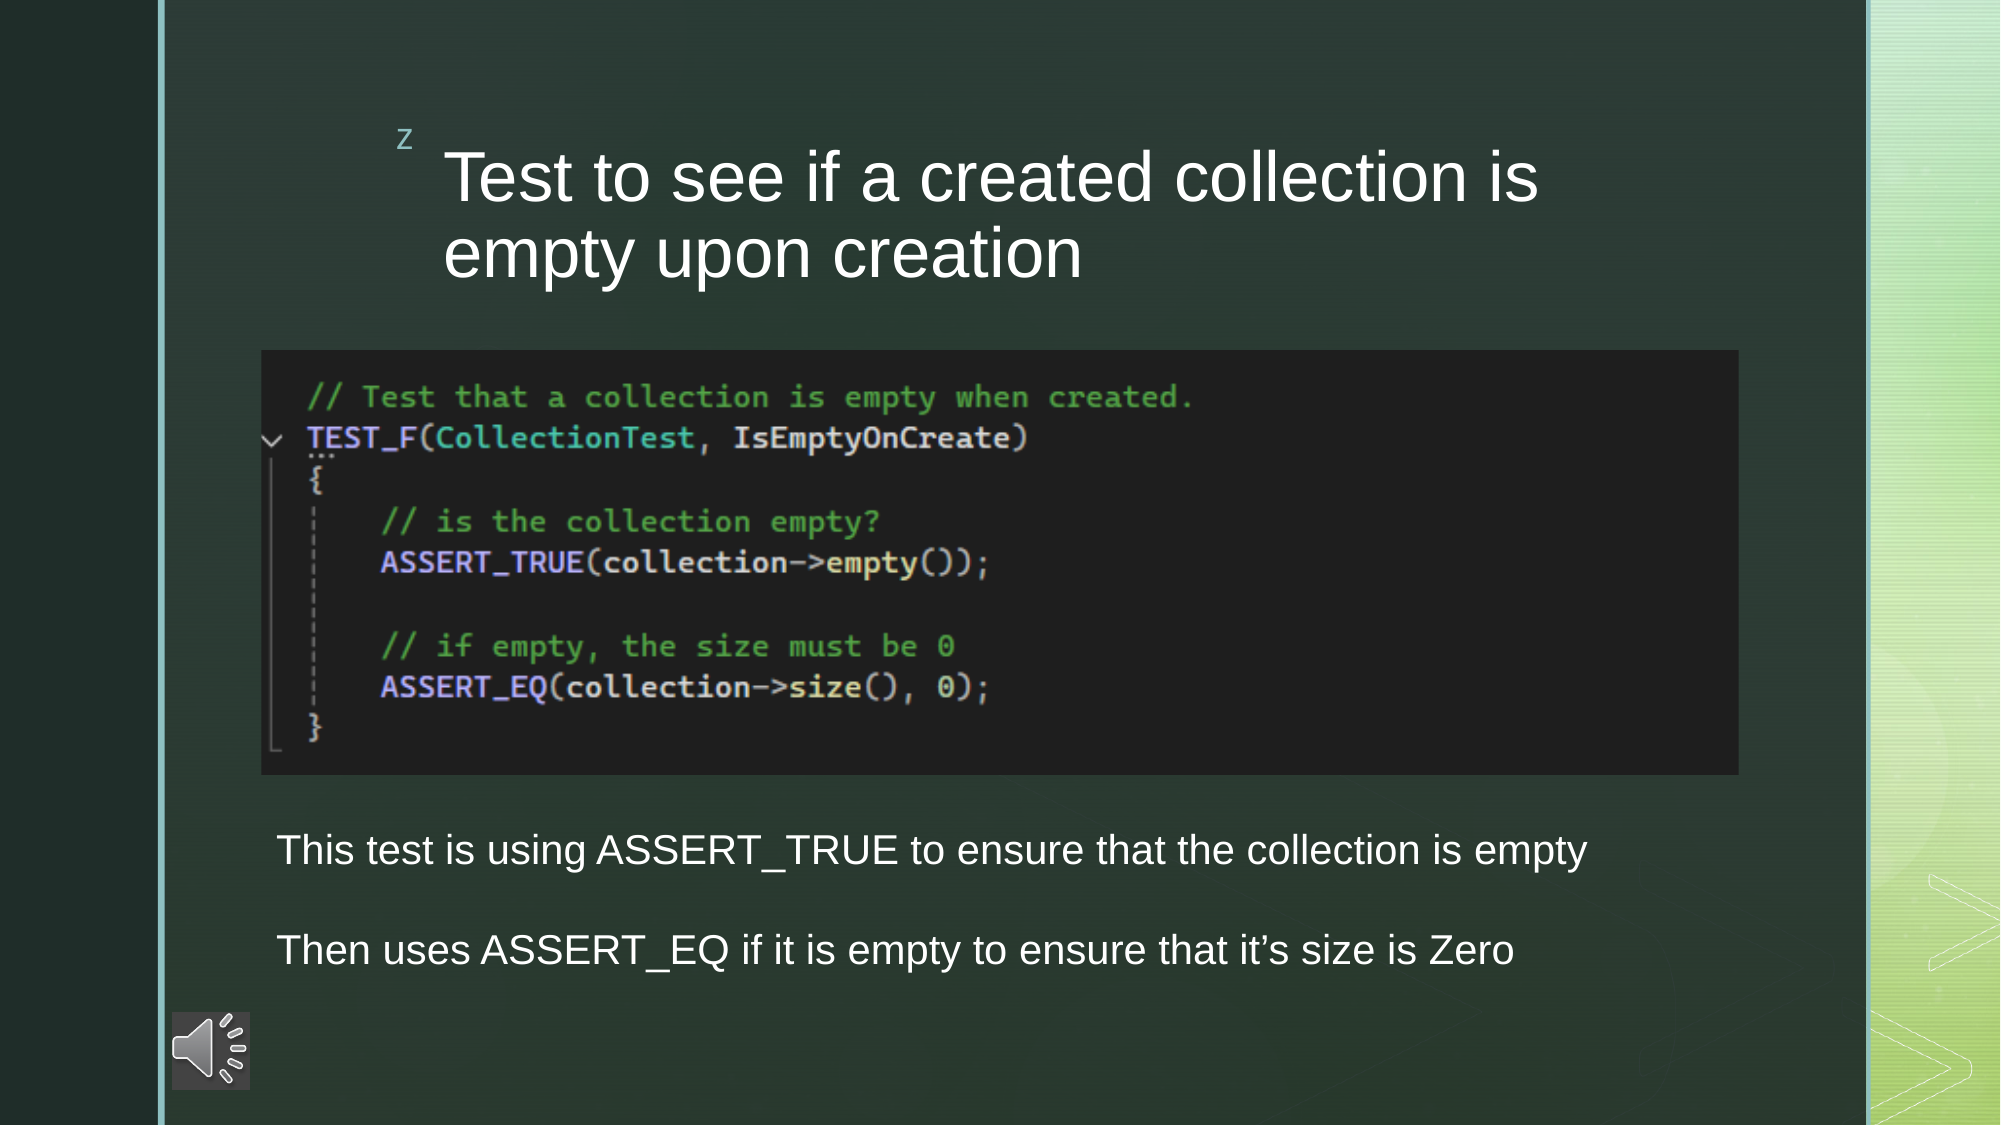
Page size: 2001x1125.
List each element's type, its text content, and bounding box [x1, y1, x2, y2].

picture [170, 1010, 252, 1092]
picture [1871, 0, 2001, 1125]
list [261, 350, 1739, 775]
text_box This test is using ASSERT_TRUE to ensure that the collection is empty Then uses ASSERT_EQ if it is empty to ensure that it’s size is Zero [261, 815, 1711, 1031]
title Test to see if a created collection is empty upon creation [428, 132, 1734, 310]
